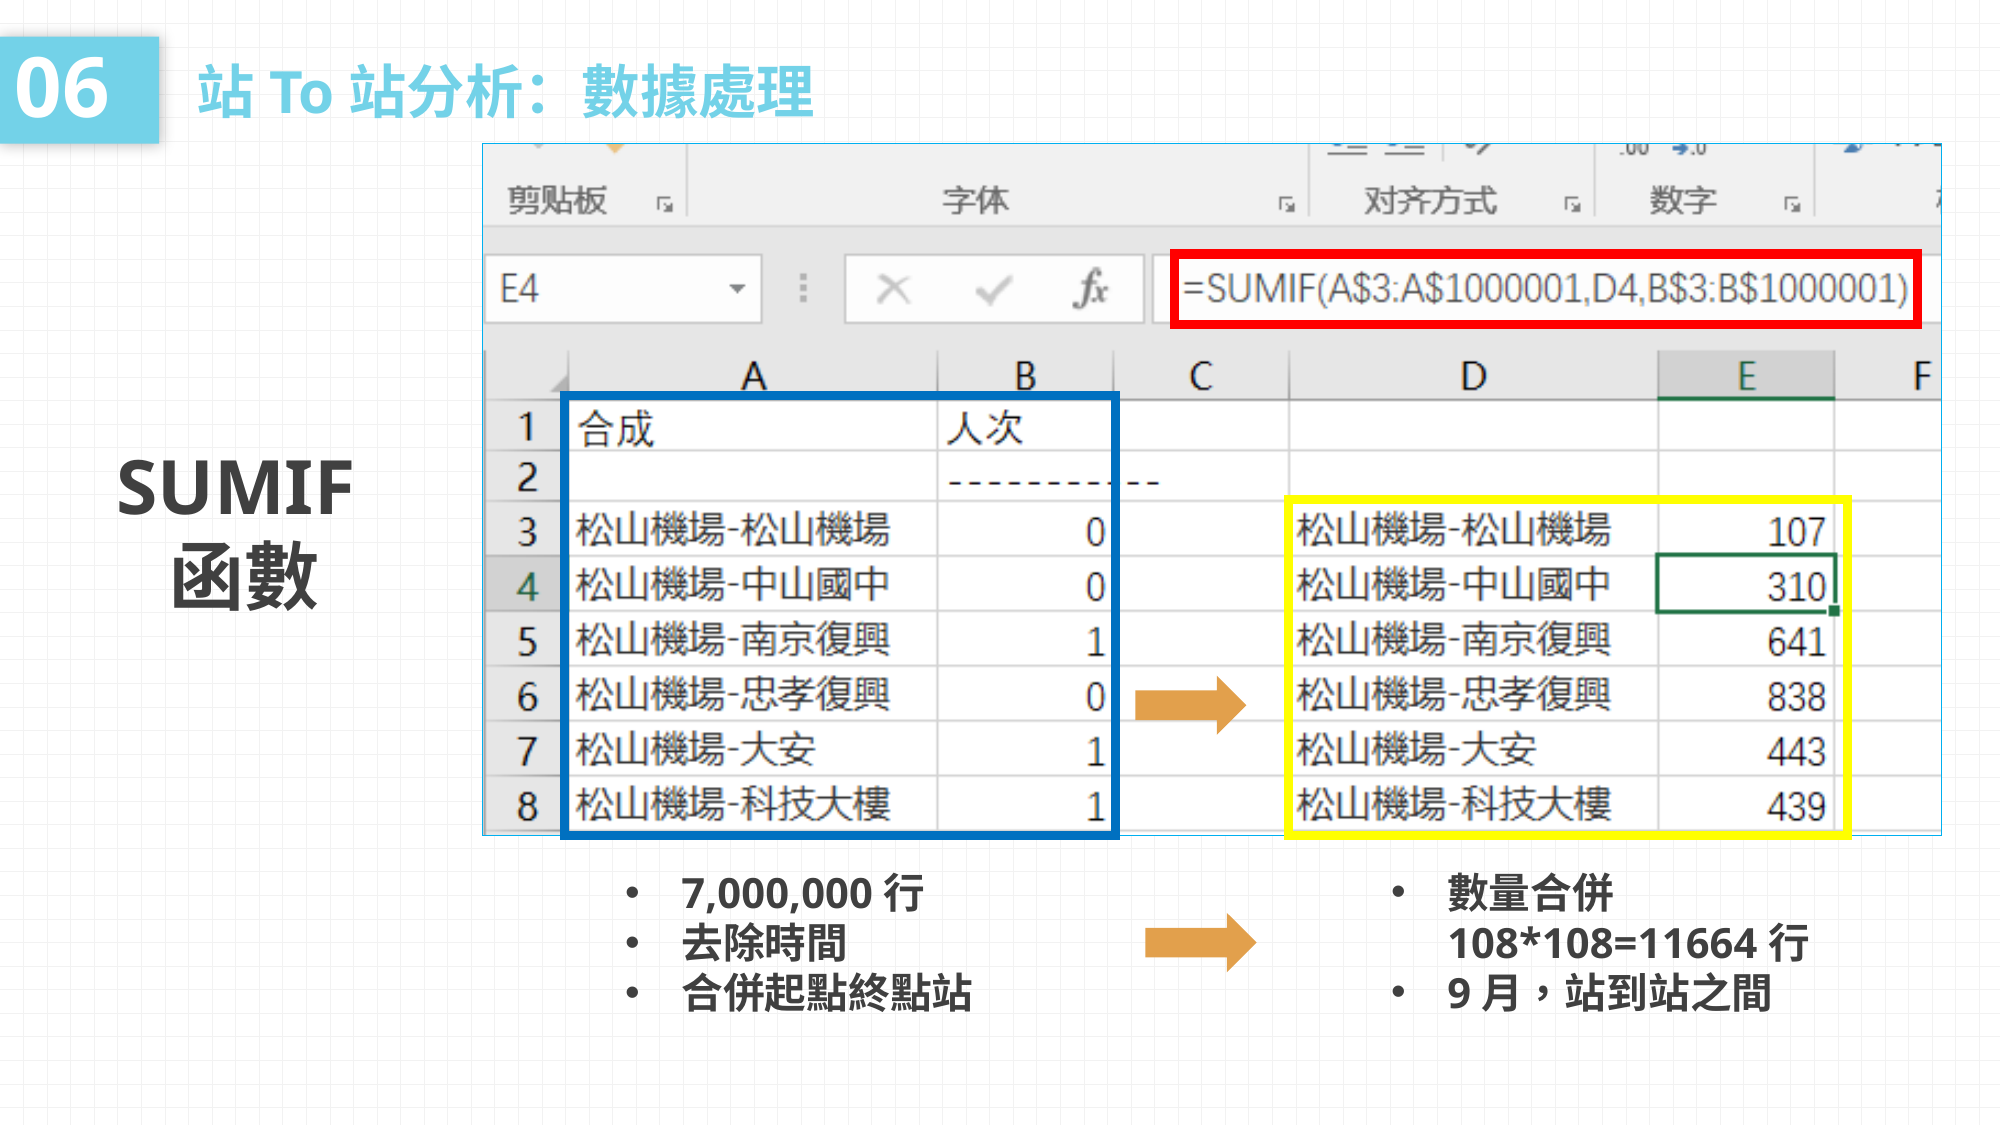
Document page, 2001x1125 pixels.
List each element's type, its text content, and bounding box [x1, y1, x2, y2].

picture [484, 145, 1940, 836]
text_box SUMIF函數 [79, 432, 411, 628]
text_box [1144, 910, 1259, 975]
list 06 [0, 36, 160, 144]
list 站To站分析：數據處理 [182, 36, 1238, 144]
text_box 數量合併108*108=11664行 9月，站到站之間 [1376, 859, 1882, 1024]
text_box 7,000,000行 去除時間 合併起點終點站 [610, 859, 1116, 1025]
